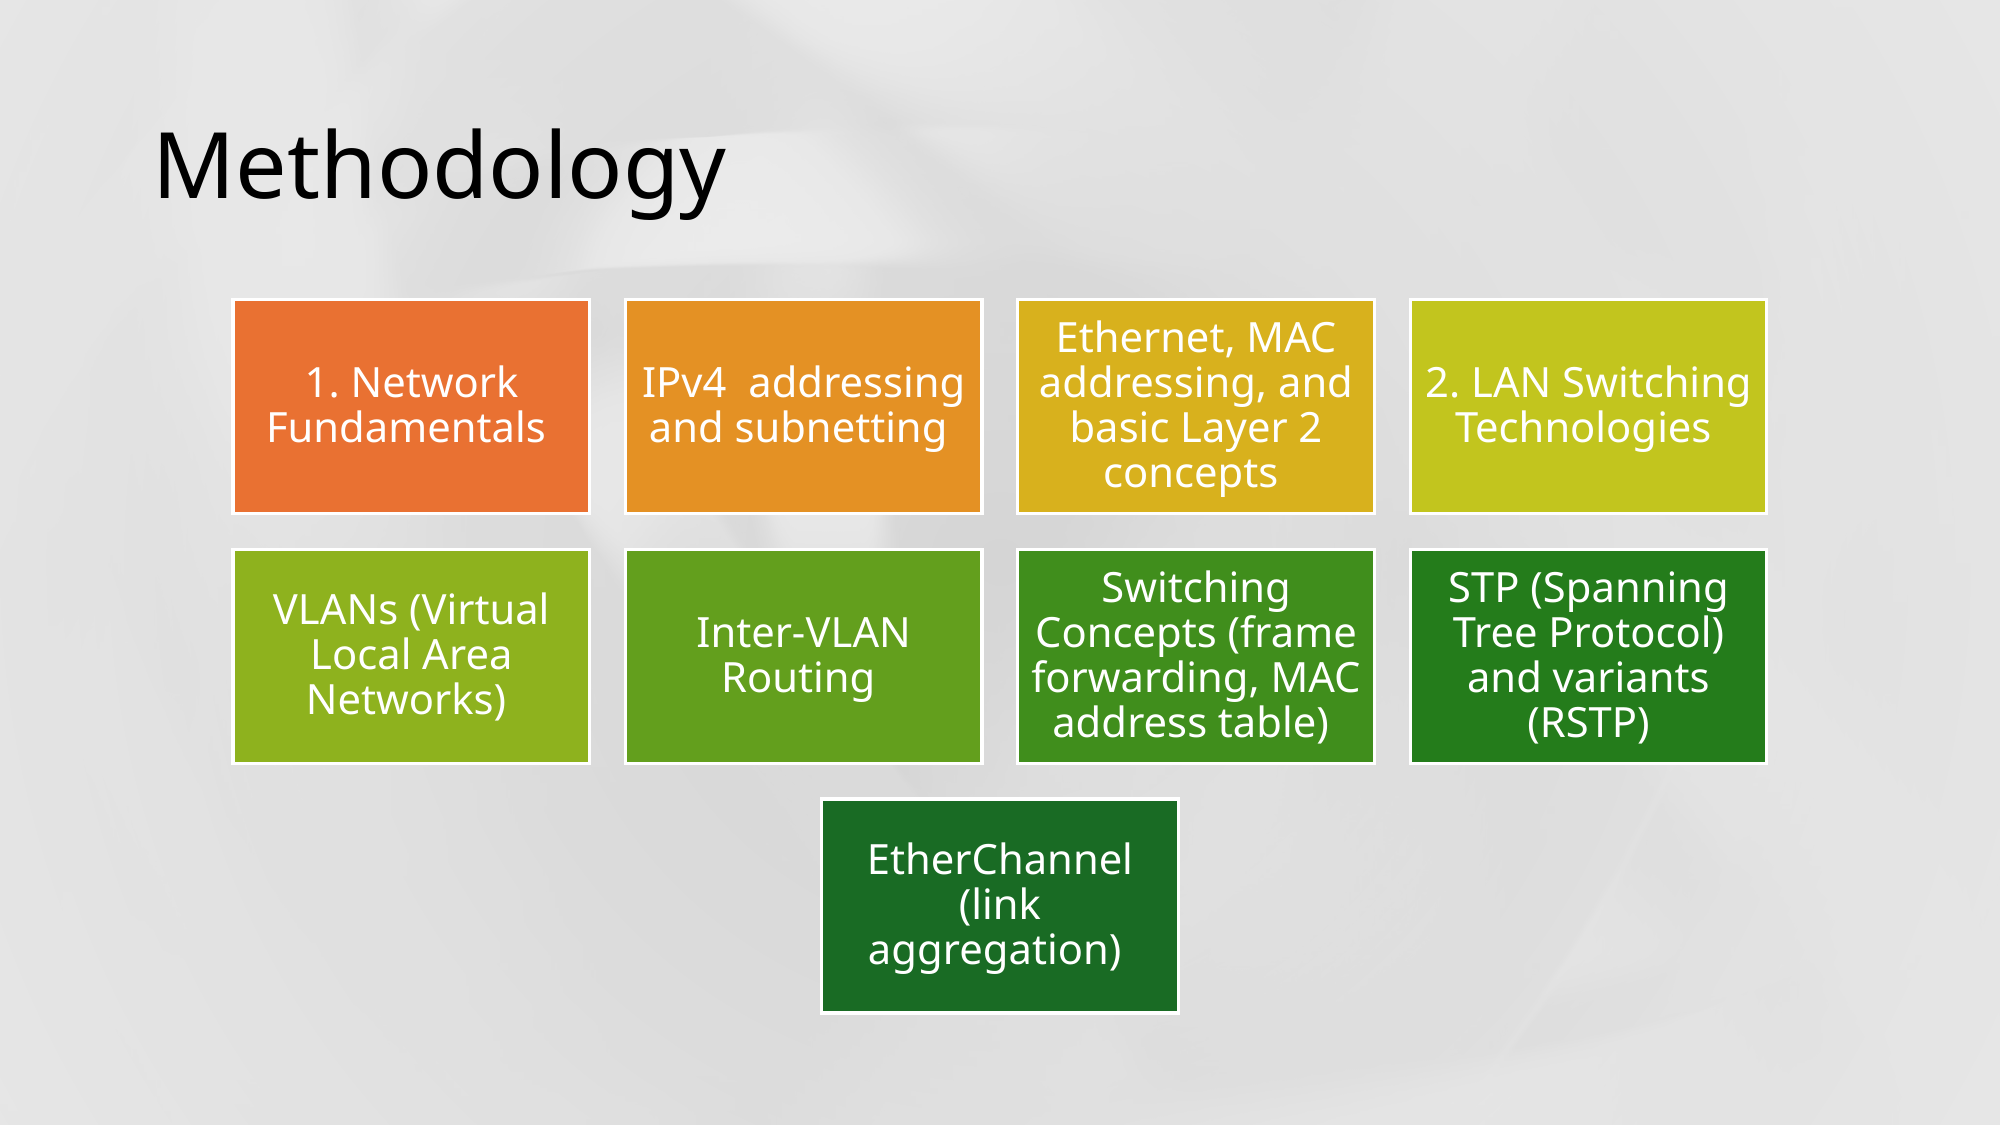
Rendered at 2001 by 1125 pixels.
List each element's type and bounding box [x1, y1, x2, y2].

picture [0, 0, 2000, 1125]
list [136, 298, 1863, 1014]
